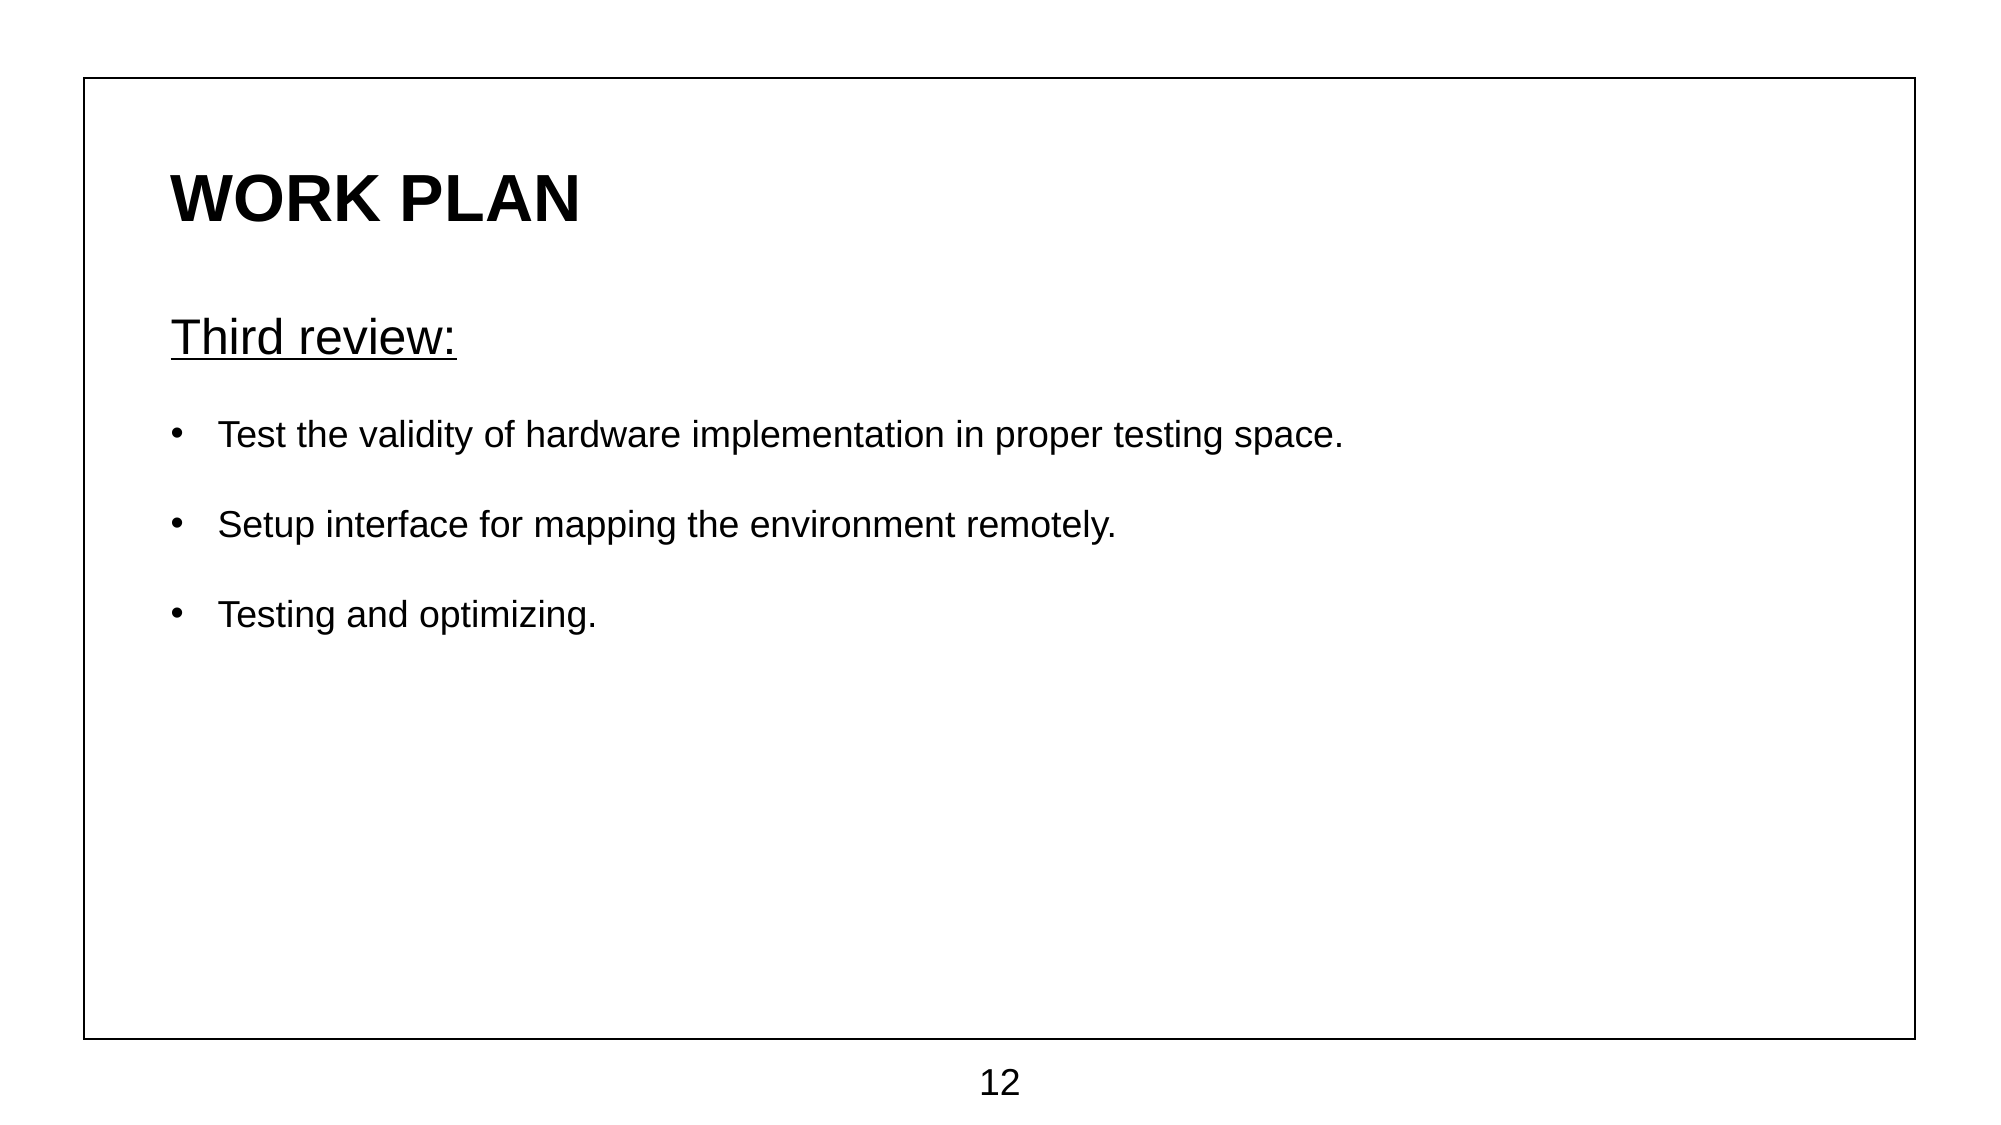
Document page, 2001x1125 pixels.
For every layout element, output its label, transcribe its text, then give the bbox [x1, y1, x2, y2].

text_box Third review: Test the validity of hardware implementation in proper testing space. Setup interface for mapping the environment remotely. Testing and optimizing. [155, 252, 1819, 670]
text_box 12 [774, 1049, 1225, 1110]
text_box [83, 77, 1916, 1040]
text_box WORK PLAN [155, 147, 857, 245]
